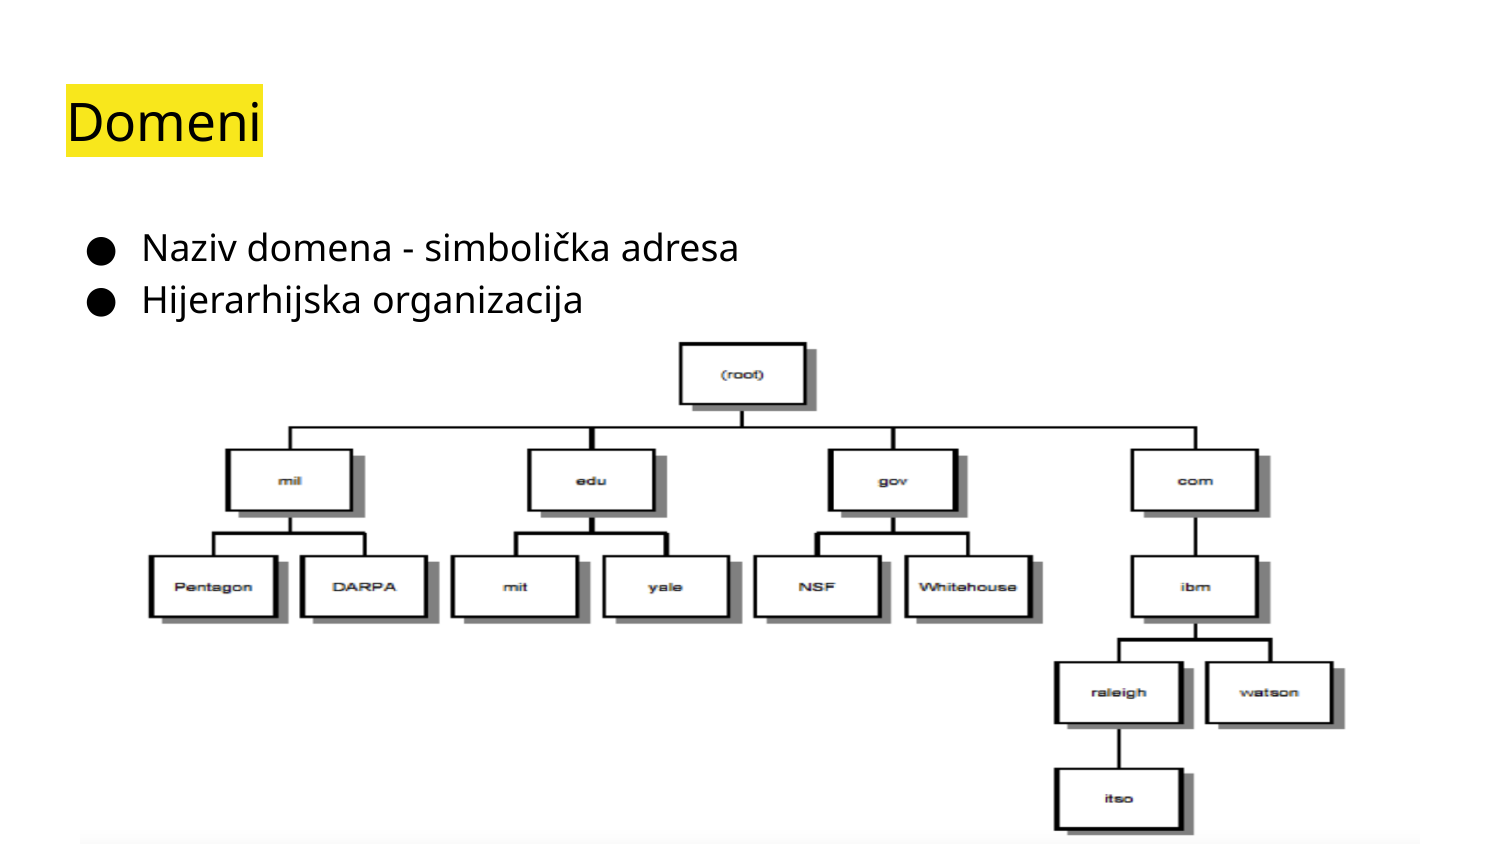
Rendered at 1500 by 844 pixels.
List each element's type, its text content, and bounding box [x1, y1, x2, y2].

picture [80, 328, 1420, 844]
title Domeni [51, 72, 1449, 167]
list Naziv domena - simbolička adresa Hijerarhijska organizacija [51, 202, 1449, 844]
